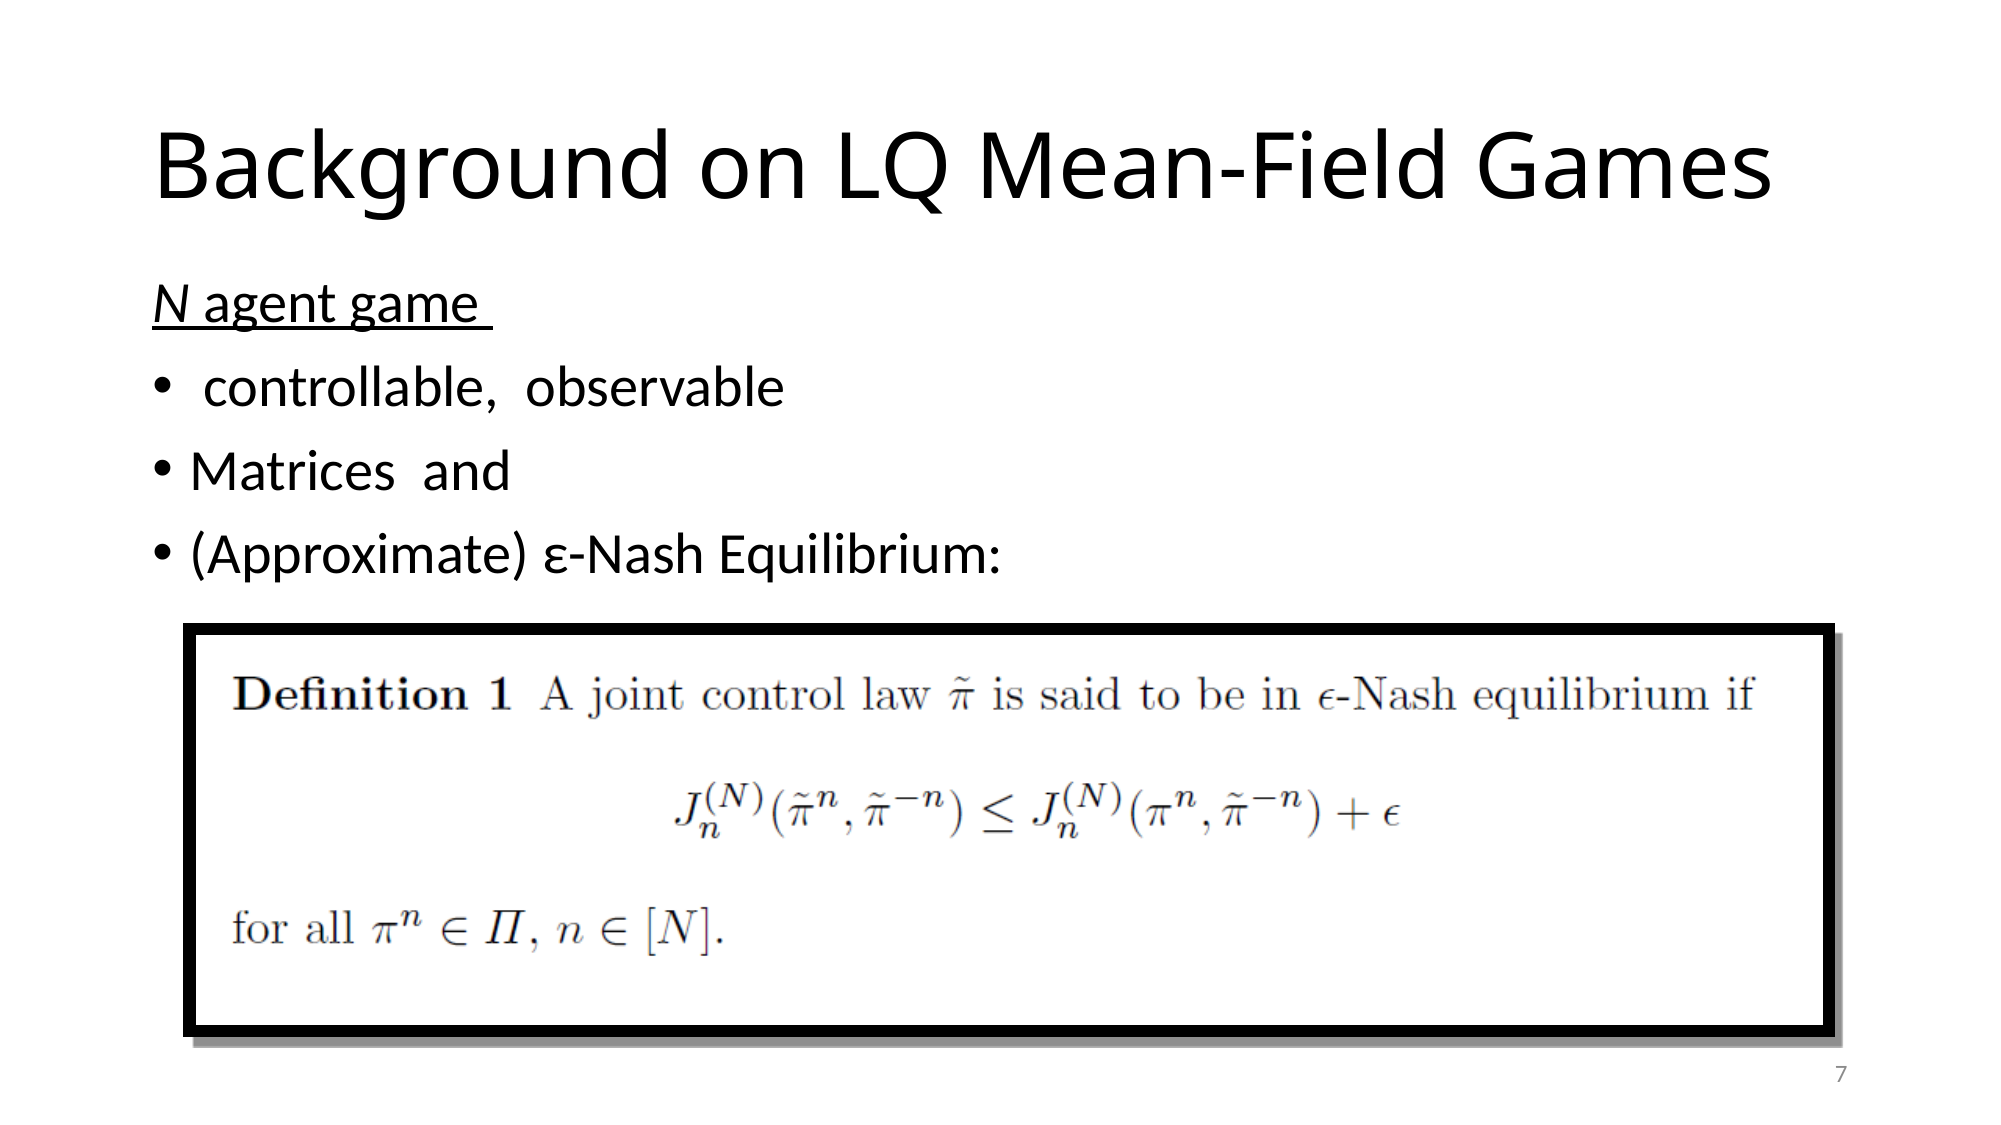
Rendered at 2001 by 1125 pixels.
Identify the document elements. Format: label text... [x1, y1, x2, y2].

slide_number 7 [1412, 1042, 1863, 1103]
text_box [188, 628, 1830, 1032]
picture [224, 666, 1776, 967]
title Background on LQ Mean-Field Games [137, 59, 1863, 278]
